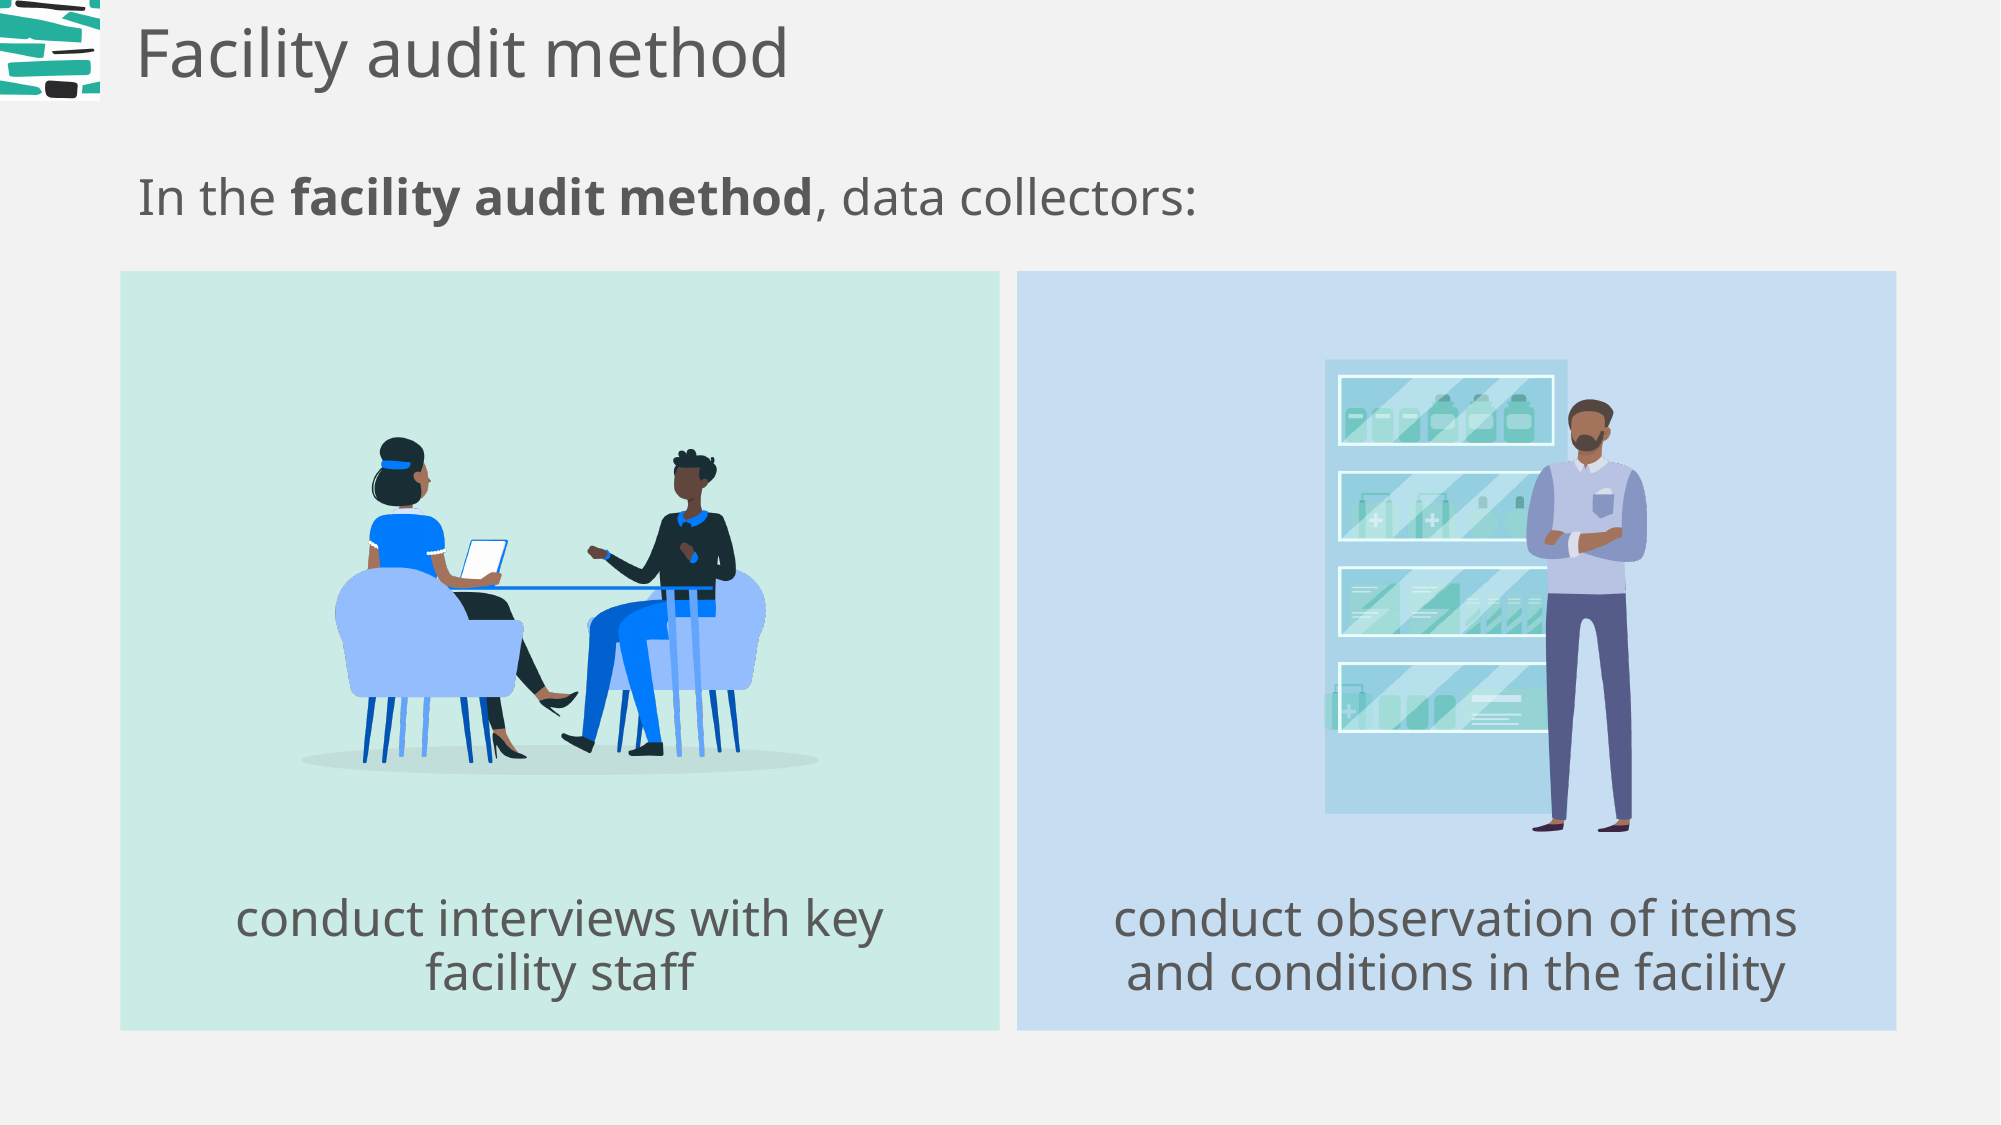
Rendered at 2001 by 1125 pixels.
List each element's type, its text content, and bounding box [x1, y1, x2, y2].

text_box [0, 0, 1780, 101]
text_box conduct interviews with key facility staff [167, 885, 953, 1009]
text_box [1017, 271, 1897, 1031]
text_box [120, 271, 1000, 1031]
picture [1324, 359, 1647, 832]
text_box In the facility audit method, data collectors: [124, 164, 1710, 234]
text_box conduct observation of items and conditions in the facility [1063, 885, 1850, 1009]
picture [301, 411, 819, 775]
